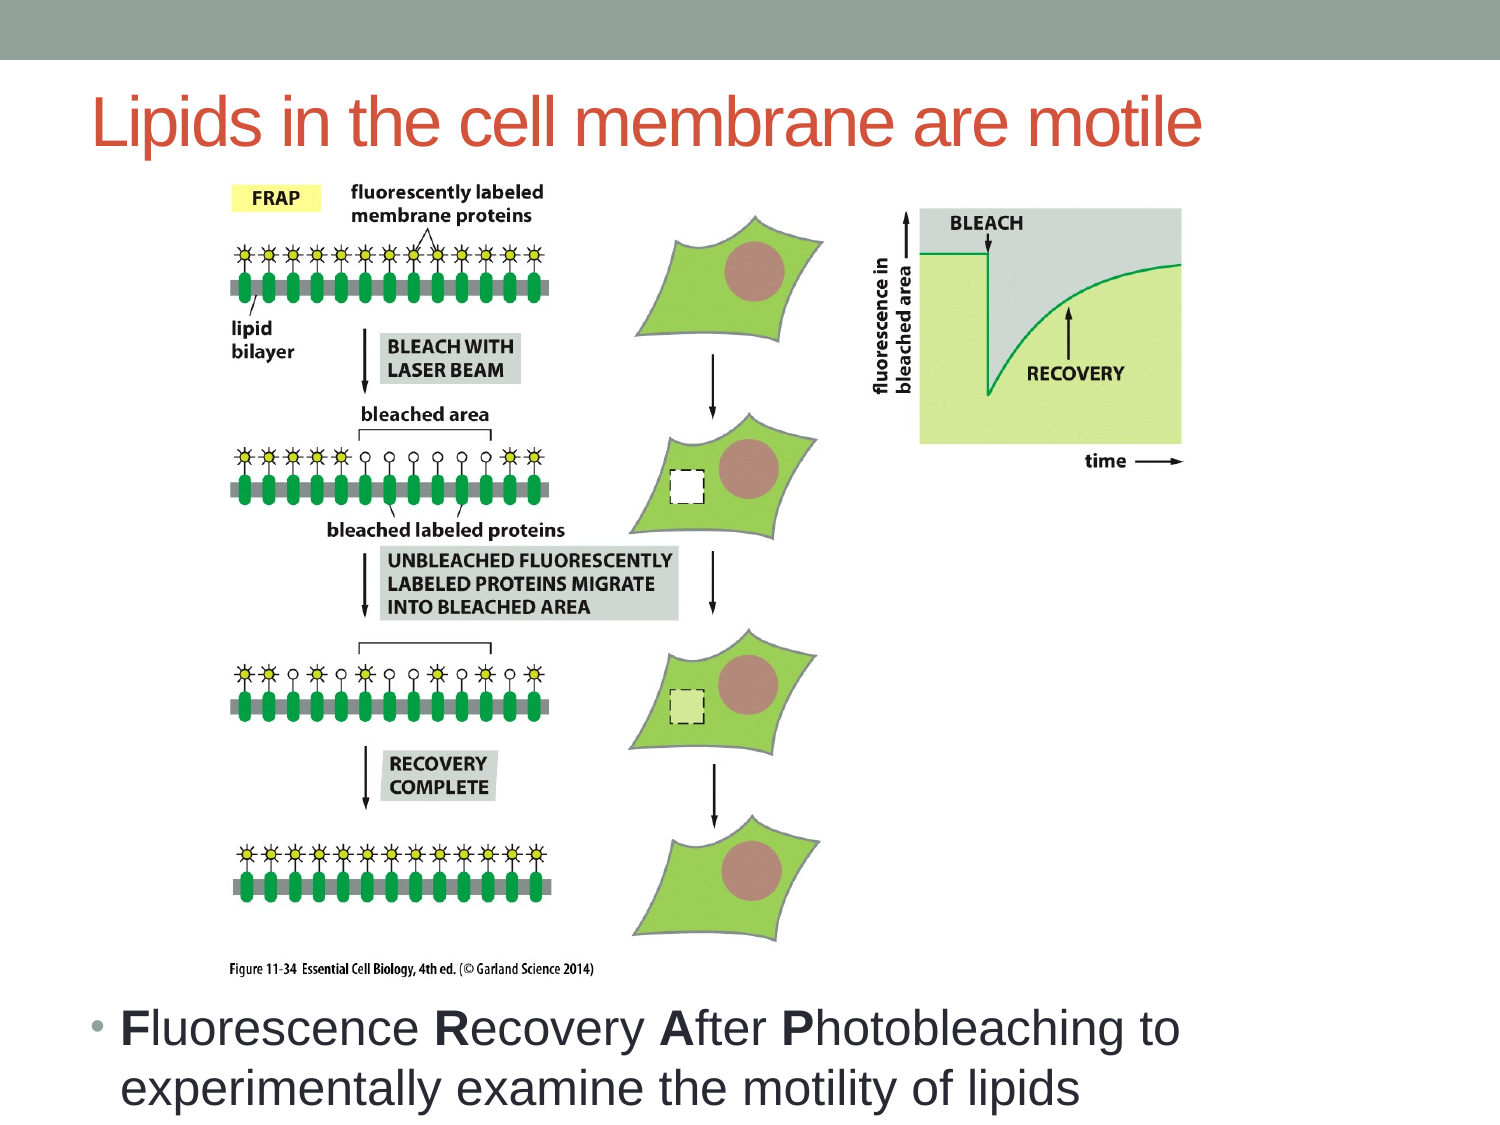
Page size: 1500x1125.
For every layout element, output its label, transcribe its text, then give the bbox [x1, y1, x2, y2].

picture [222, 174, 1188, 980]
title Lipids in the cell membrane are motile [75, 36, 1425, 200]
list Fluorescence Recovery After Photobleaching to experimentally examine the motility of lipids [75, 988, 1425, 1125]
